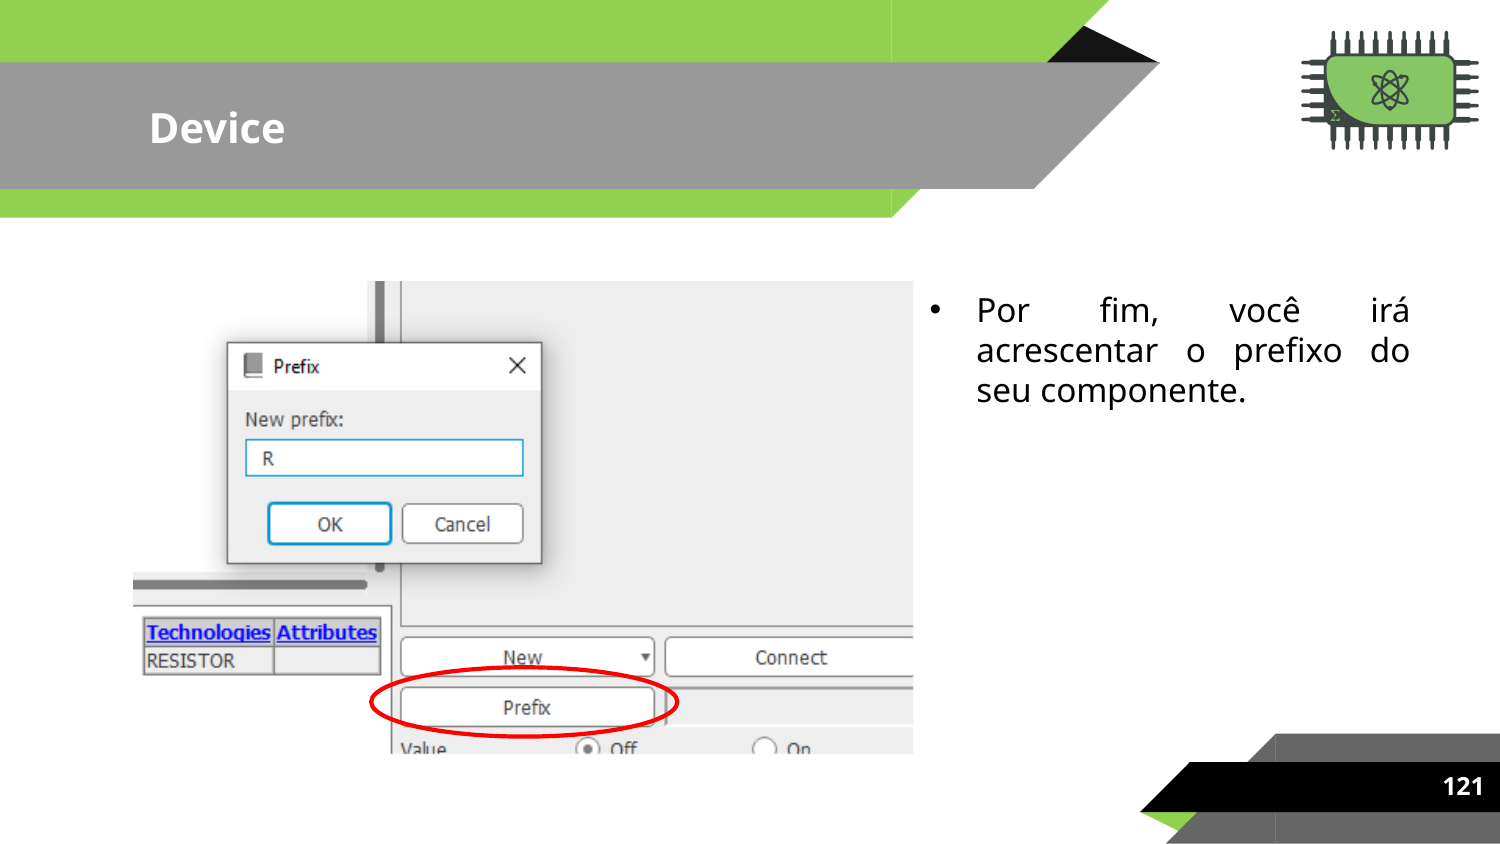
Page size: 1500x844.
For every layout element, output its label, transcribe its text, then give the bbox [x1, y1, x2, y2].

picture [133, 281, 916, 762]
slide_number 121 [1255, 761, 1500, 814]
title Device [133, 64, 997, 190]
text_box Por fim, você irá acrescentar o prefixo do seu componente. [918, 281, 1426, 416]
picture [1292, 20, 1484, 152]
